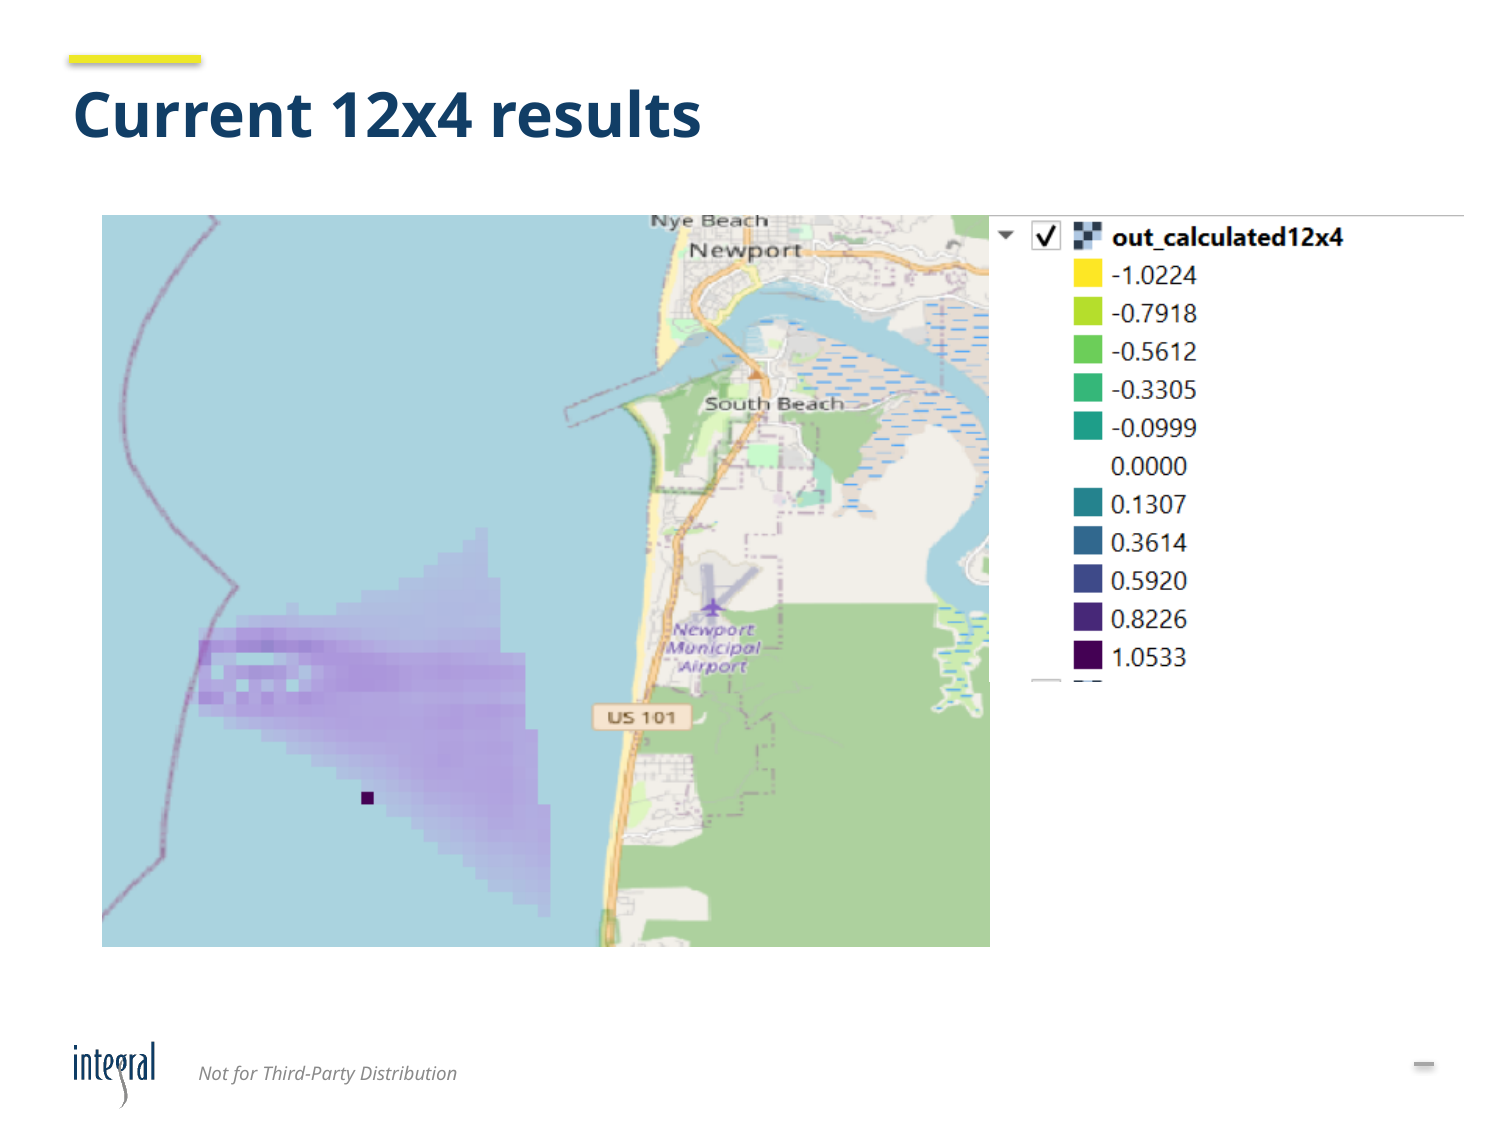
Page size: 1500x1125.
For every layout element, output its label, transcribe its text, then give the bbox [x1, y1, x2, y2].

picture [102, 215, 1464, 948]
title Current 12x4 results [57, 67, 1456, 161]
picture [68, 1036, 160, 1113]
